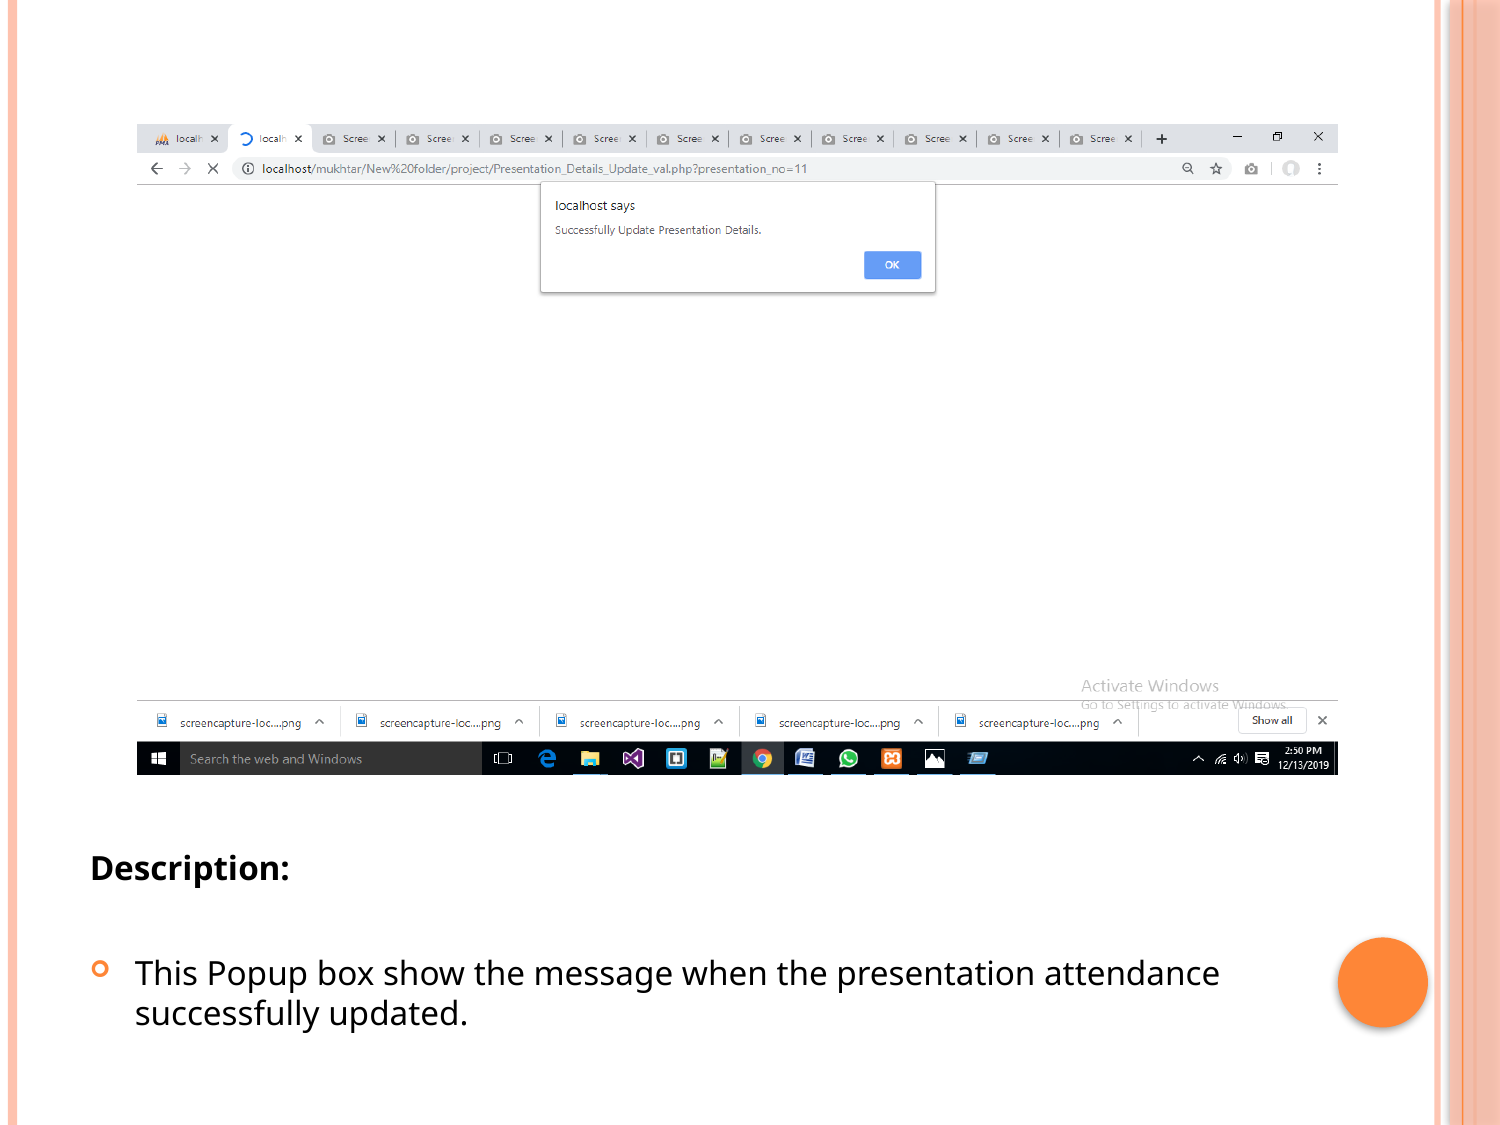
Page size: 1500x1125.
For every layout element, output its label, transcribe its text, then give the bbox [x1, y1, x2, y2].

picture [136, 124, 1338, 776]
list Description: This Popup box show the message when the presentation attendance successfully updated. [75, 62, 1375, 1062]
